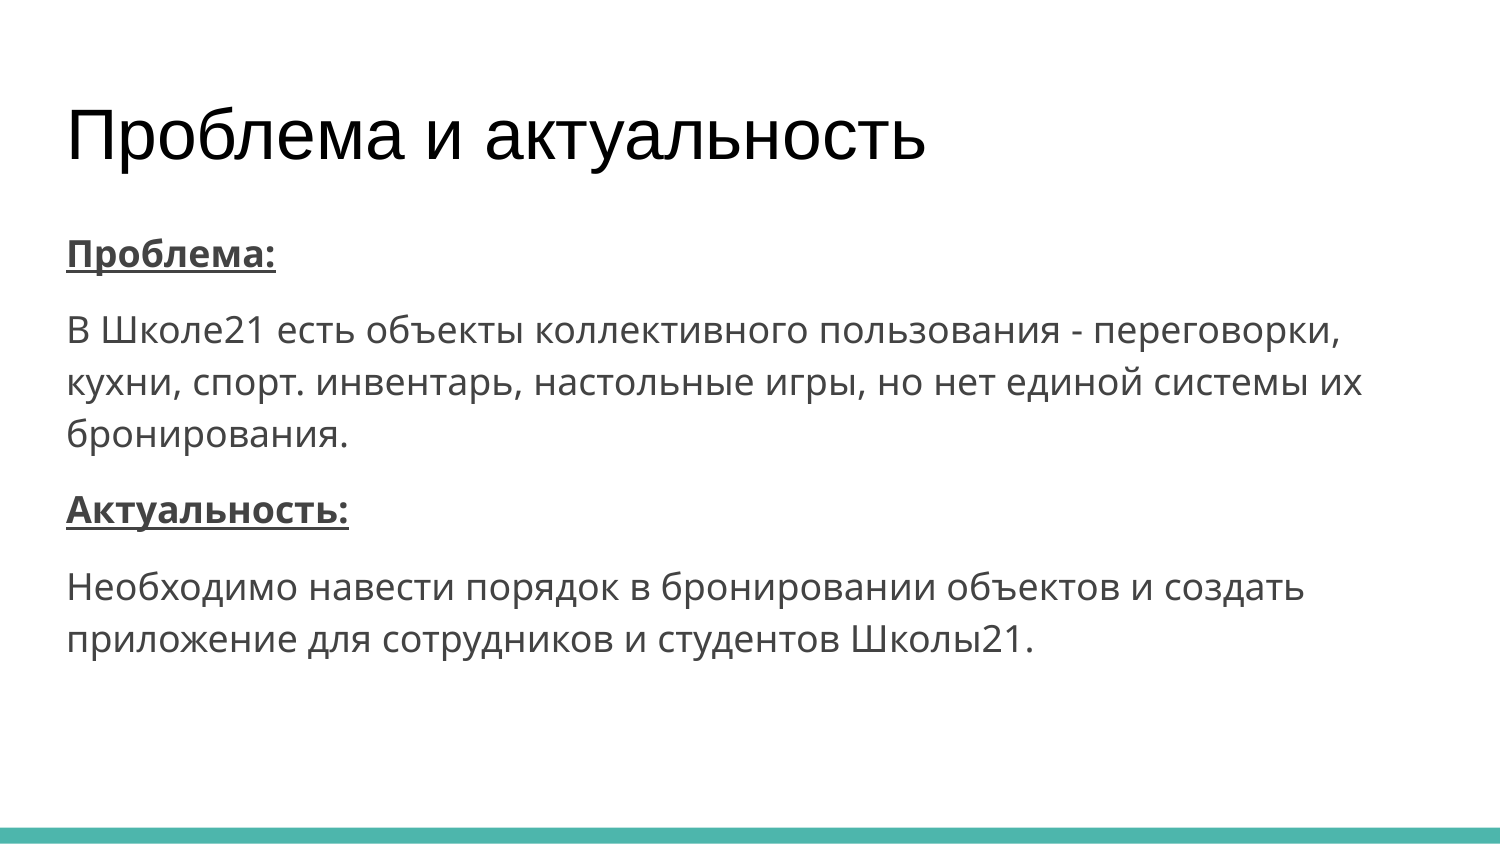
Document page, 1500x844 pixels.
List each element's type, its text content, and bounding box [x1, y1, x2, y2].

title Проблема и актуальность [51, 72, 1449, 189]
list Проблема: В Школе21 есть объекты коллективного пользования - переговорки, кухни, спорт. инвентарь, настольные игры, но нет единой системы их бронирования. Актуальноcть: Необходимо навести порядок в бронировании объектов и создать приложение для сотрудников и студентов Школы21. [51, 207, 1449, 750]
